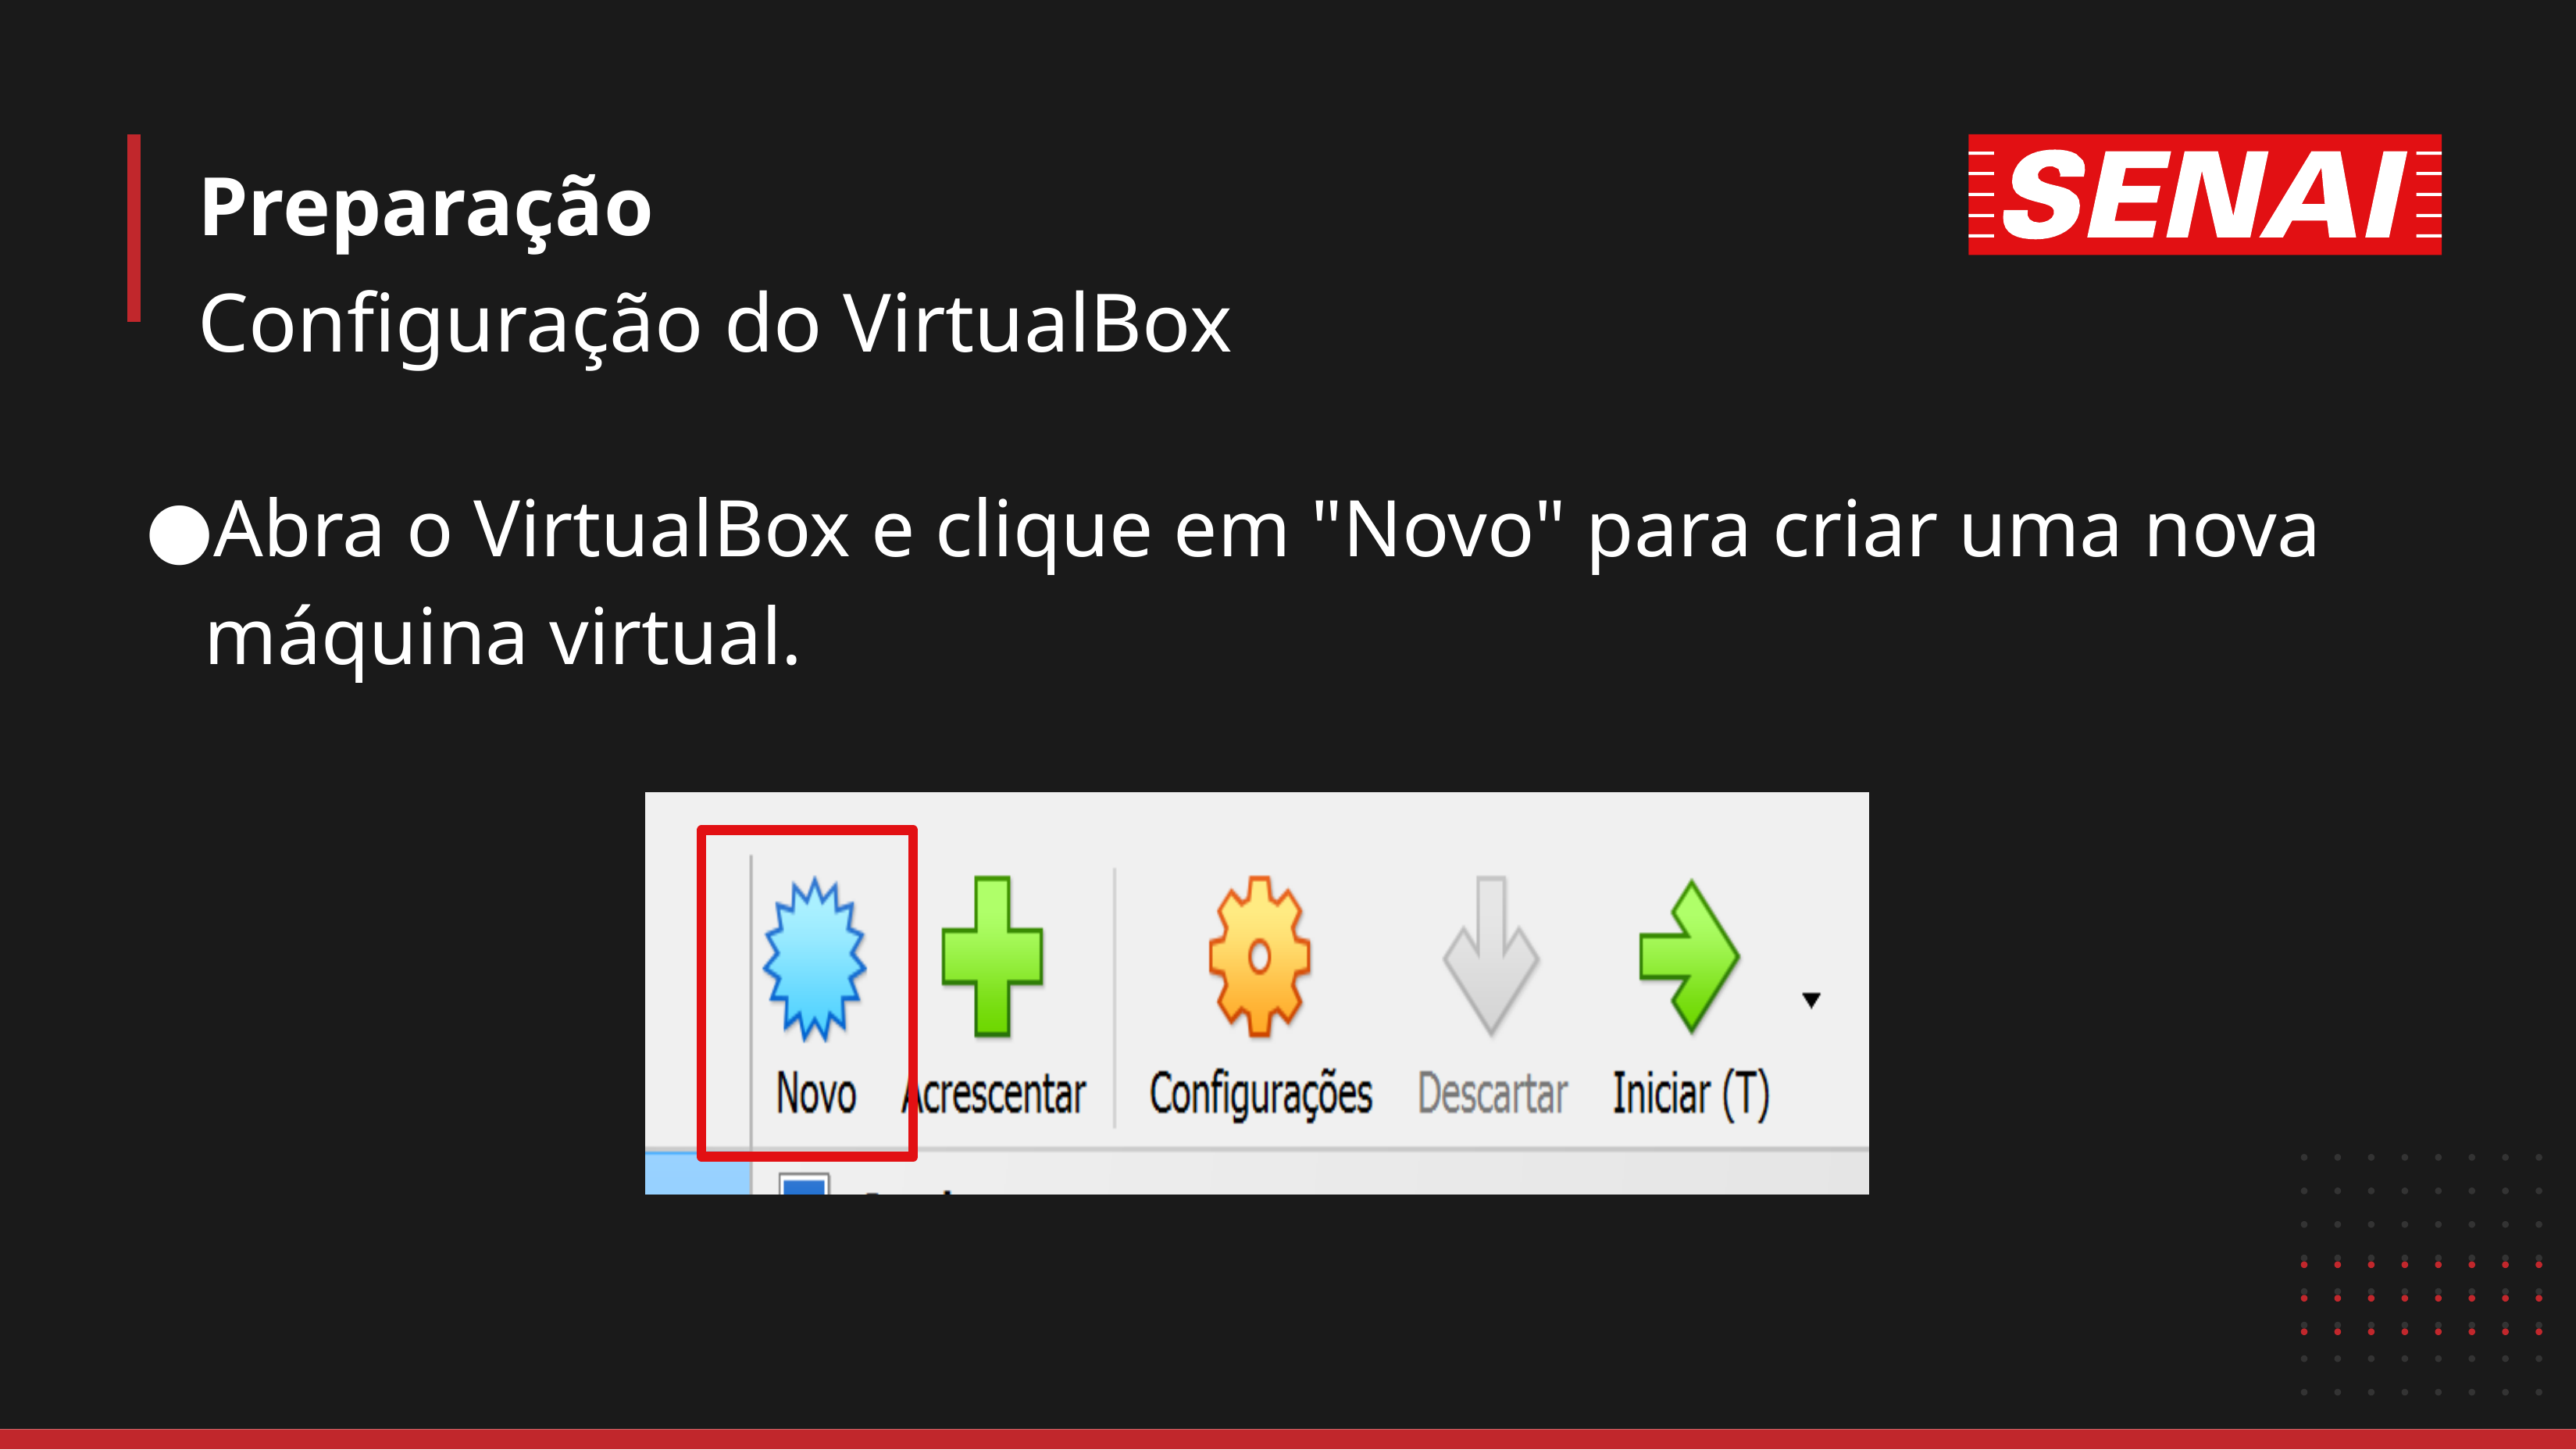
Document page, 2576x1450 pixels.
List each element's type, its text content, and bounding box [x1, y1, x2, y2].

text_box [1968, 134, 2442, 255]
text_box [2535, 1355, 2542, 1362]
text_box [2468, 1221, 2476, 1228]
text_box [2367, 1254, 2375, 1260]
text_box [2502, 1355, 2509, 1362]
text_box [2334, 1188, 2342, 1195]
text_box [2468, 1388, 2476, 1396]
text_box [2300, 1154, 2308, 1161]
text_box [0, 1429, 2576, 1449]
text_box [2367, 1188, 2375, 1195]
text_box [2502, 1188, 2509, 1195]
text_box [2435, 1221, 2442, 1228]
text_box [2401, 1388, 2409, 1396]
text_box [2468, 1355, 2476, 1362]
text_box Abra o VirtualBox e clique em "Novo" para criar uma nova máquina virtual. [134, 452, 2435, 793]
text_box [2401, 1188, 2409, 1195]
text_box [2435, 1188, 2442, 1195]
text_box [2435, 1388, 2442, 1396]
text_box [2334, 1221, 2342, 1228]
text_box [2300, 1355, 2308, 1362]
text_box [2367, 1154, 2375, 1161]
title Preparação Configuração do VirtualBox [196, 134, 2472, 378]
text_box [2535, 1188, 2542, 1195]
text_box [2502, 1154, 2509, 1161]
text_box [2367, 1221, 2375, 1228]
text_box [2401, 1154, 2409, 1161]
text_box [2435, 1154, 2442, 1161]
text_box [2300, 1221, 2308, 1228]
text_box [2334, 1254, 2342, 1260]
text_box [2334, 1355, 2342, 1362]
text_box [2502, 1254, 2509, 1260]
text_box [2401, 1221, 2409, 1228]
text_box [2401, 1254, 2409, 1260]
text_box [2300, 1388, 2308, 1396]
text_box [644, 792, 1870, 1195]
text_box [2468, 1254, 2476, 1260]
text_box [2300, 1188, 2308, 1195]
text_box [2535, 1221, 2542, 1228]
text_box [2334, 1154, 2342, 1161]
text_box [2535, 1154, 2542, 1161]
text_box [2300, 1254, 2308, 1260]
text_box [2535, 1388, 2542, 1396]
text_box [2468, 1154, 2476, 1161]
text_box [2300, 1261, 2543, 1336]
text_box [2367, 1388, 2375, 1396]
text_box [2435, 1355, 2442, 1362]
text_box [2535, 1254, 2542, 1260]
text_box [2435, 1254, 2442, 1260]
text_box [2502, 1221, 2509, 1228]
text_box [2334, 1388, 2342, 1396]
text_box [2401, 1355, 2409, 1362]
text_box [2367, 1355, 2375, 1362]
text_box [2502, 1388, 2509, 1396]
text_box [2468, 1188, 2476, 1195]
